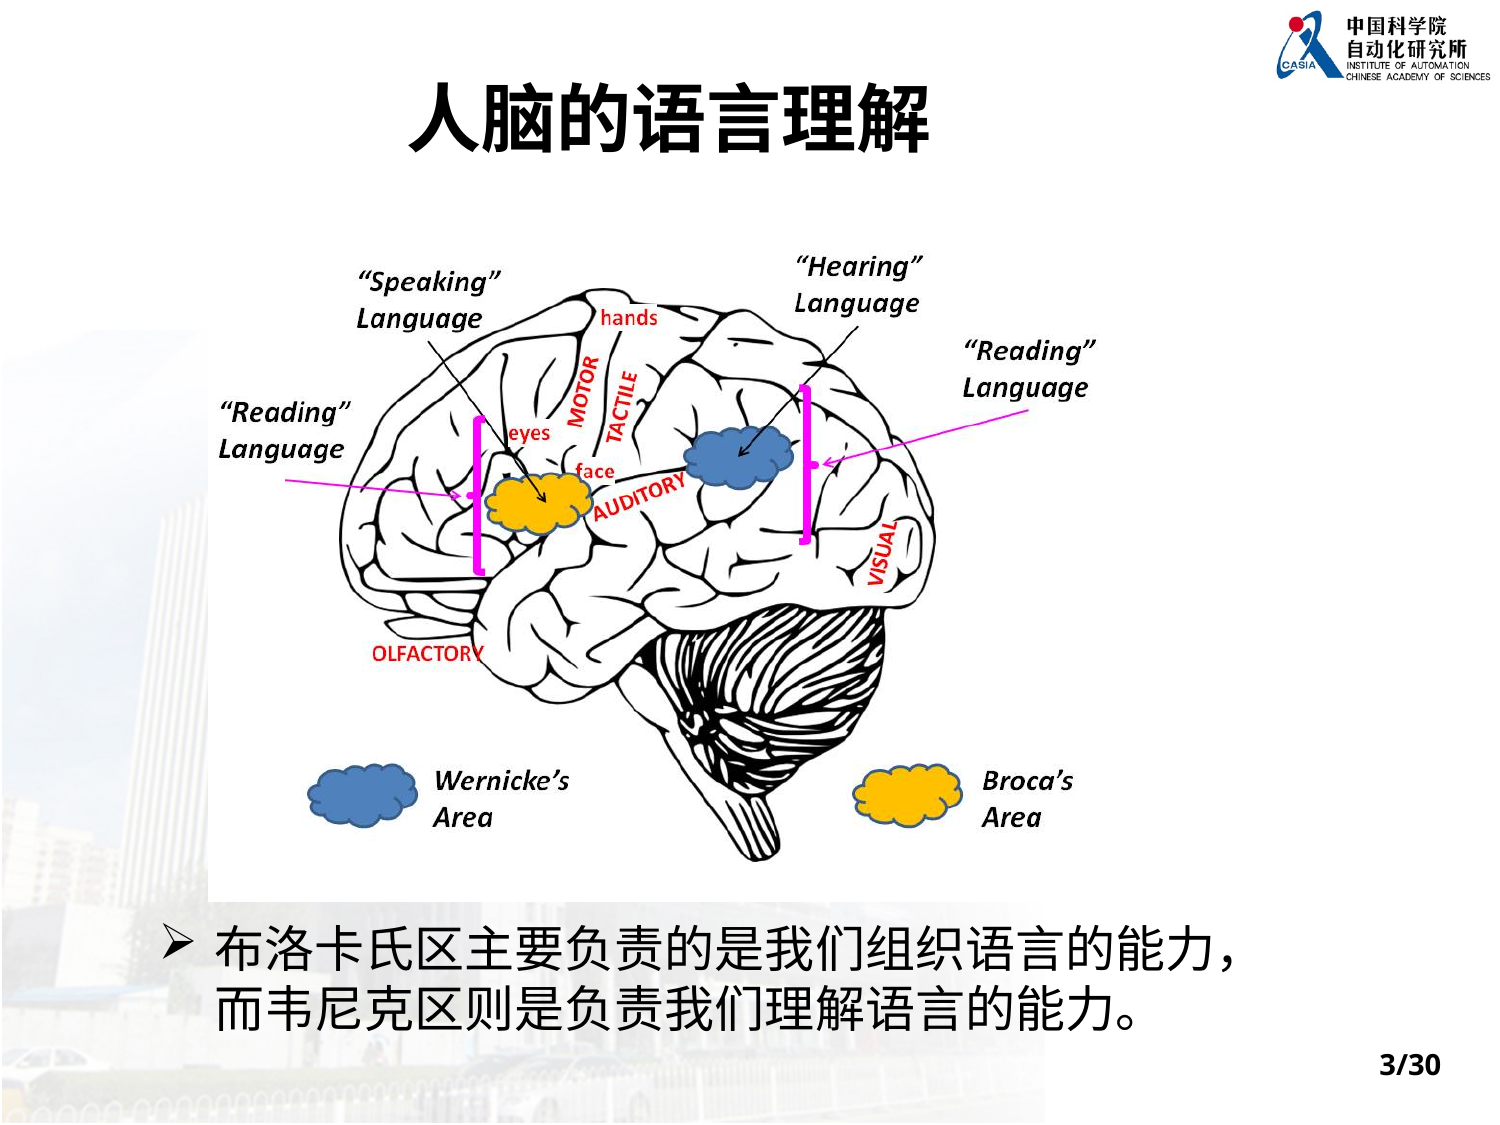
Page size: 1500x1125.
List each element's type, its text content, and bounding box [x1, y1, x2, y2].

text_box 3/30 [1364, 1039, 1486, 1089]
title 人脑的语言理解 [31, 74, 1307, 212]
subtitle 布洛卡氏区主要负责的是我们组织语言的能力，而韦尼克区则是负责我们理解语言的能力。 [143, 910, 1307, 1092]
picture [1272, 7, 1495, 86]
picture [2, 211, 1129, 1123]
